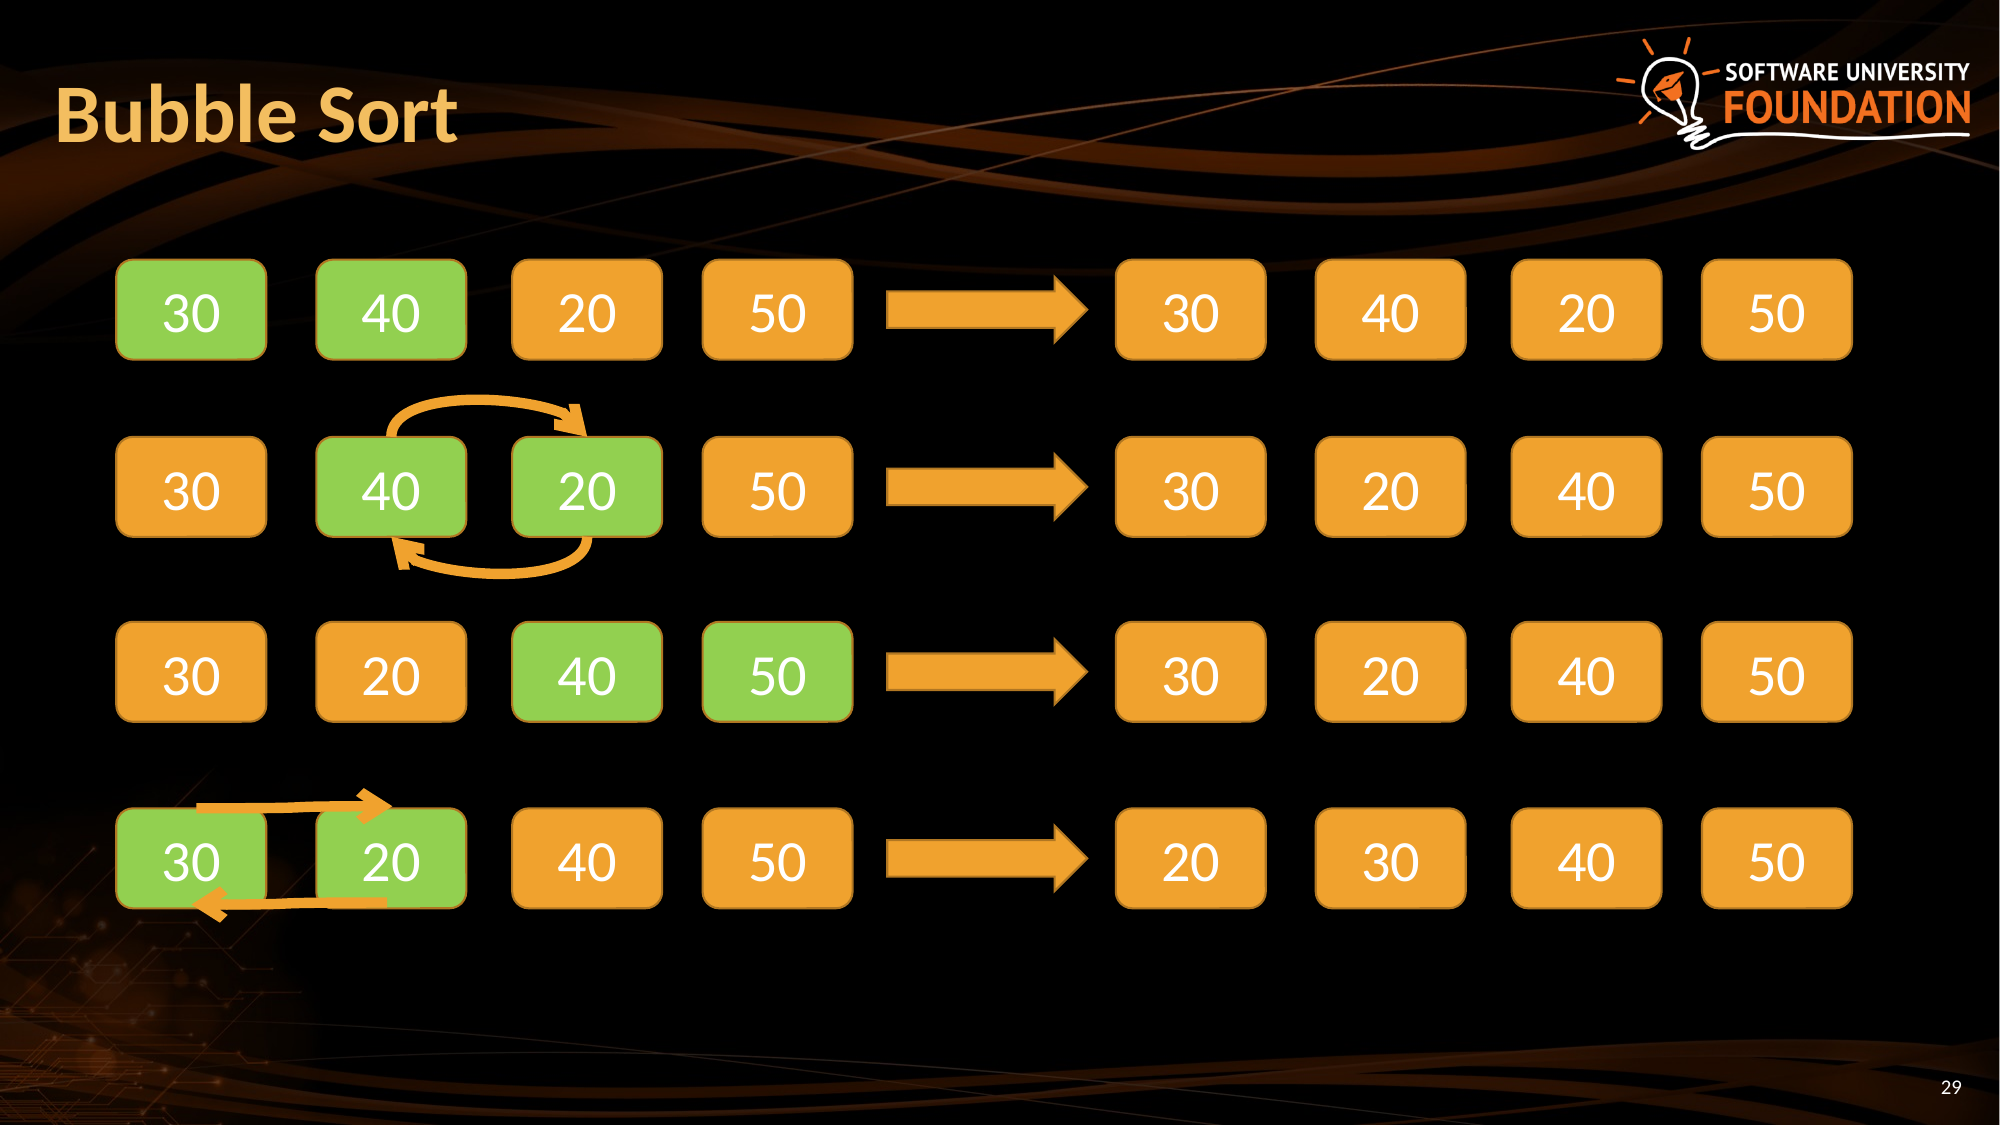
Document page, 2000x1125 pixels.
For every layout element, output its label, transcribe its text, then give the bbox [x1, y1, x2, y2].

text_box 40 [511, 807, 664, 910]
text_box 30 [115, 807, 268, 910]
text_box 20 [1510, 258, 1663, 361]
text_box 30 [1114, 258, 1267, 361]
text_box 50 [1700, 620, 1854, 723]
text_box 20 [1114, 807, 1267, 910]
text_box 20 [511, 258, 664, 361]
text_box [886, 636, 1089, 707]
text_box 40 [315, 435, 468, 538]
text_box 40 [511, 620, 664, 723]
text_box 50 [701, 807, 854, 910]
text_box [886, 451, 1089, 523]
text_box 40 [1510, 435, 1663, 538]
text_box 20 [511, 435, 664, 538]
text_box 50 [701, 435, 854, 538]
text_box 30 [115, 620, 268, 723]
text_box 50 [1700, 258, 1854, 361]
text_box 20 [315, 620, 468, 723]
picture [0, 0, 2000, 1125]
text_box 30 [115, 258, 268, 361]
text_box 40 [1510, 807, 1663, 910]
slide_number 29 [1897, 1070, 1968, 1103]
text_box 50 [701, 258, 854, 361]
text_box [886, 274, 1089, 345]
text_box 50 [1700, 807, 1854, 910]
text_box 50 [701, 620, 854, 723]
text_box 50 [1700, 435, 1854, 538]
text_box 40 [315, 258, 468, 361]
text_box 20 [1314, 620, 1467, 723]
text_box 30 [1114, 435, 1267, 538]
text_box 40 [1314, 258, 1467, 361]
text_box 30 [1114, 620, 1267, 723]
text_box 40 [1510, 620, 1663, 723]
text_box 20 [1314, 435, 1467, 538]
text_box 30 [1314, 807, 1467, 910]
text_box Bubble Sort [37, 24, 1609, 208]
text_box [886, 823, 1089, 894]
text_box 30 [115, 435, 268, 538]
text_box 20 [315, 807, 468, 910]
